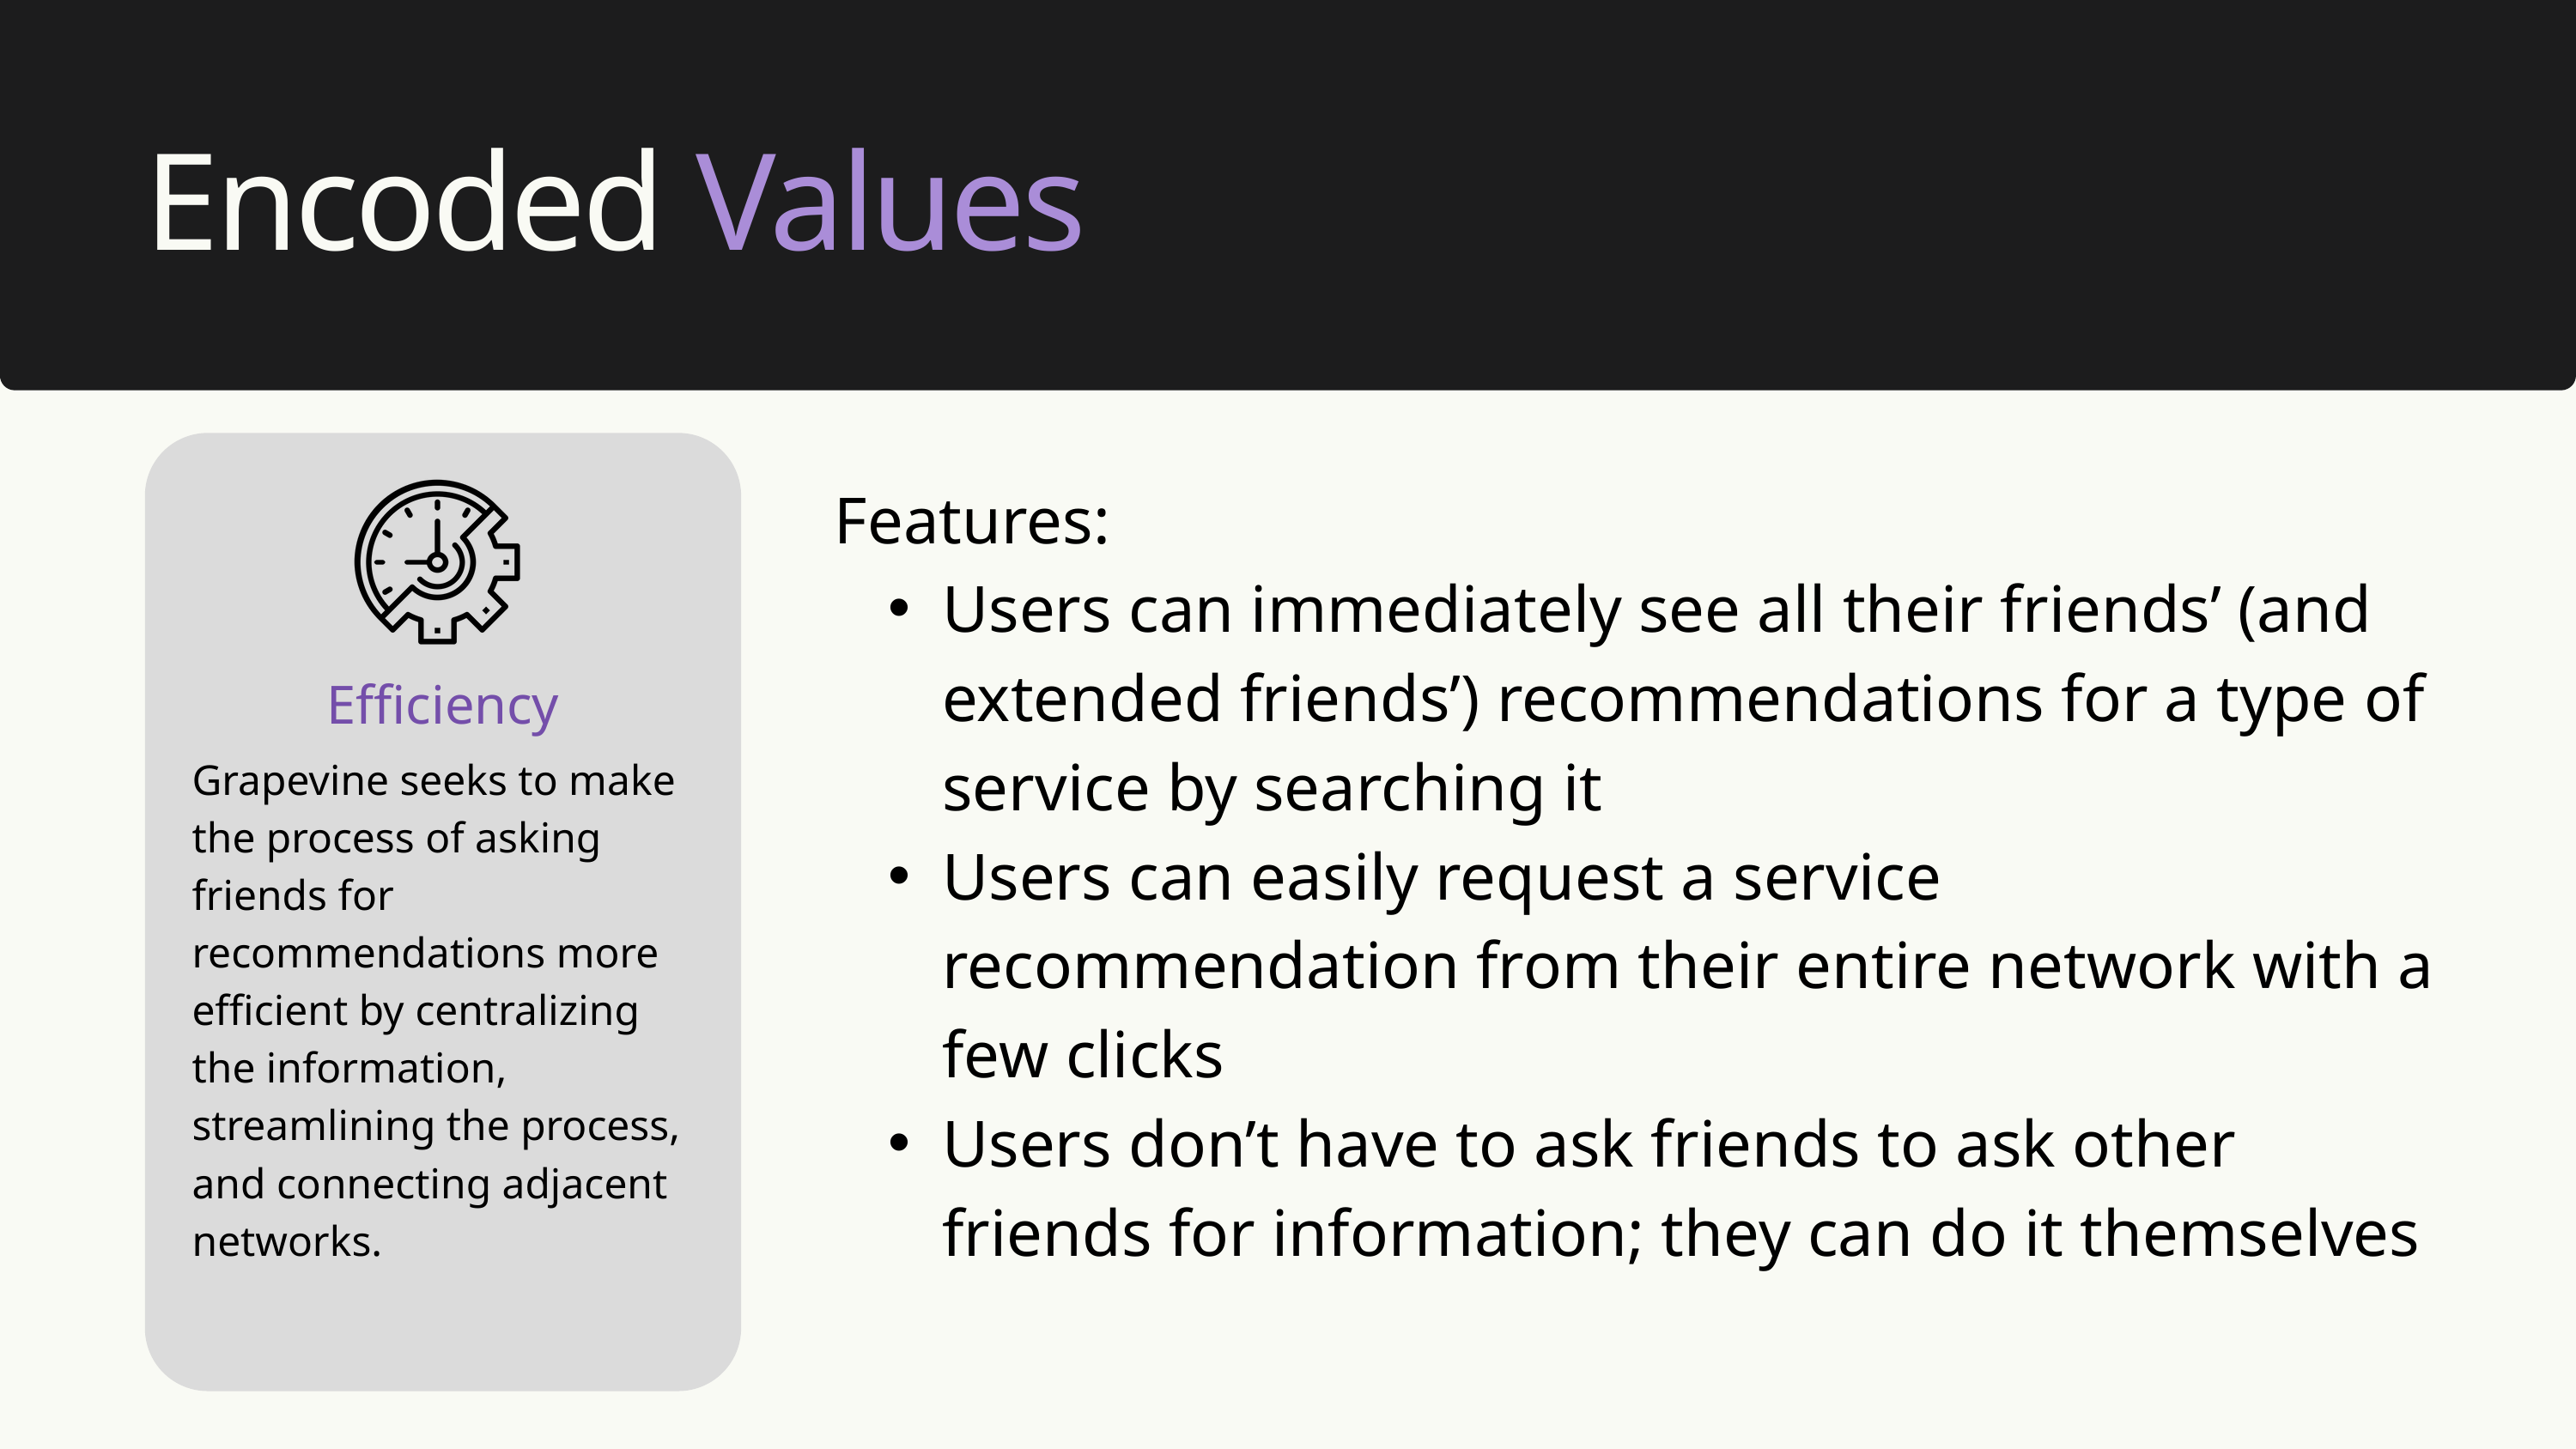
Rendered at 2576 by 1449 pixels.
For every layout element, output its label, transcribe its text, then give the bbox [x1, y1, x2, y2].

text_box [144, 433, 742, 1391]
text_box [0, 0, 2576, 391]
text_box Features: Users can immediately see all their friends’ (and extended friends’) recommendations for a type of service by searching it Users can easily request a service recommendation from their entire network with a few clicks Users don’t have to ask friends to ask other friends for information; they can do it themselves [834, 467, 2462, 1270]
